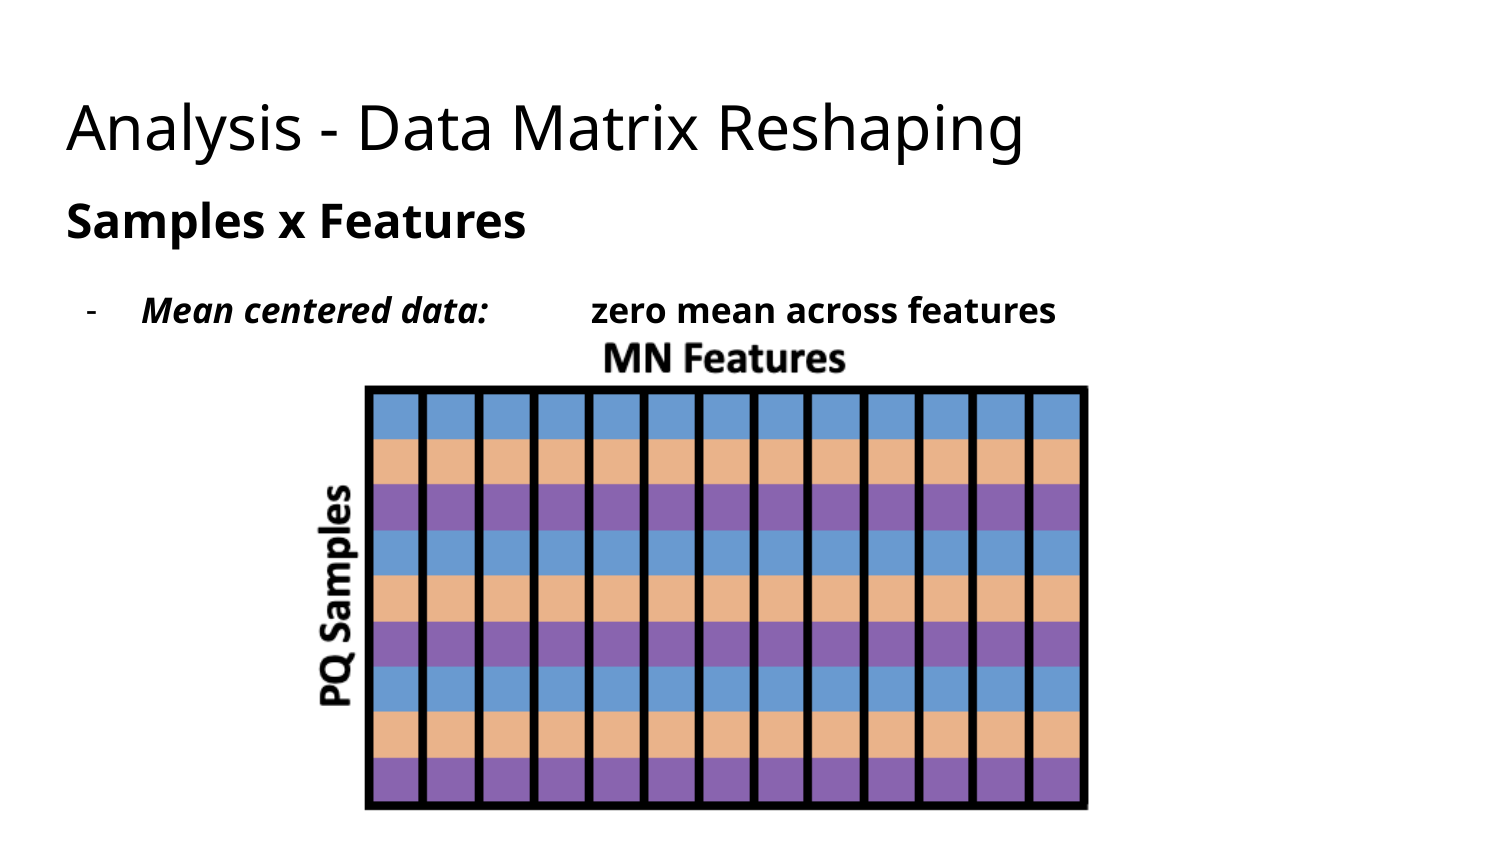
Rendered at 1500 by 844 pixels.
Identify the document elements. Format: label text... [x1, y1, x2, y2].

list Samples x Features Mean centered data: zero mean across features [51, 166, 1449, 250]
picture [310, 338, 1106, 833]
title Analysis - Data Matrix Reshaping [51, 72, 1449, 166]
